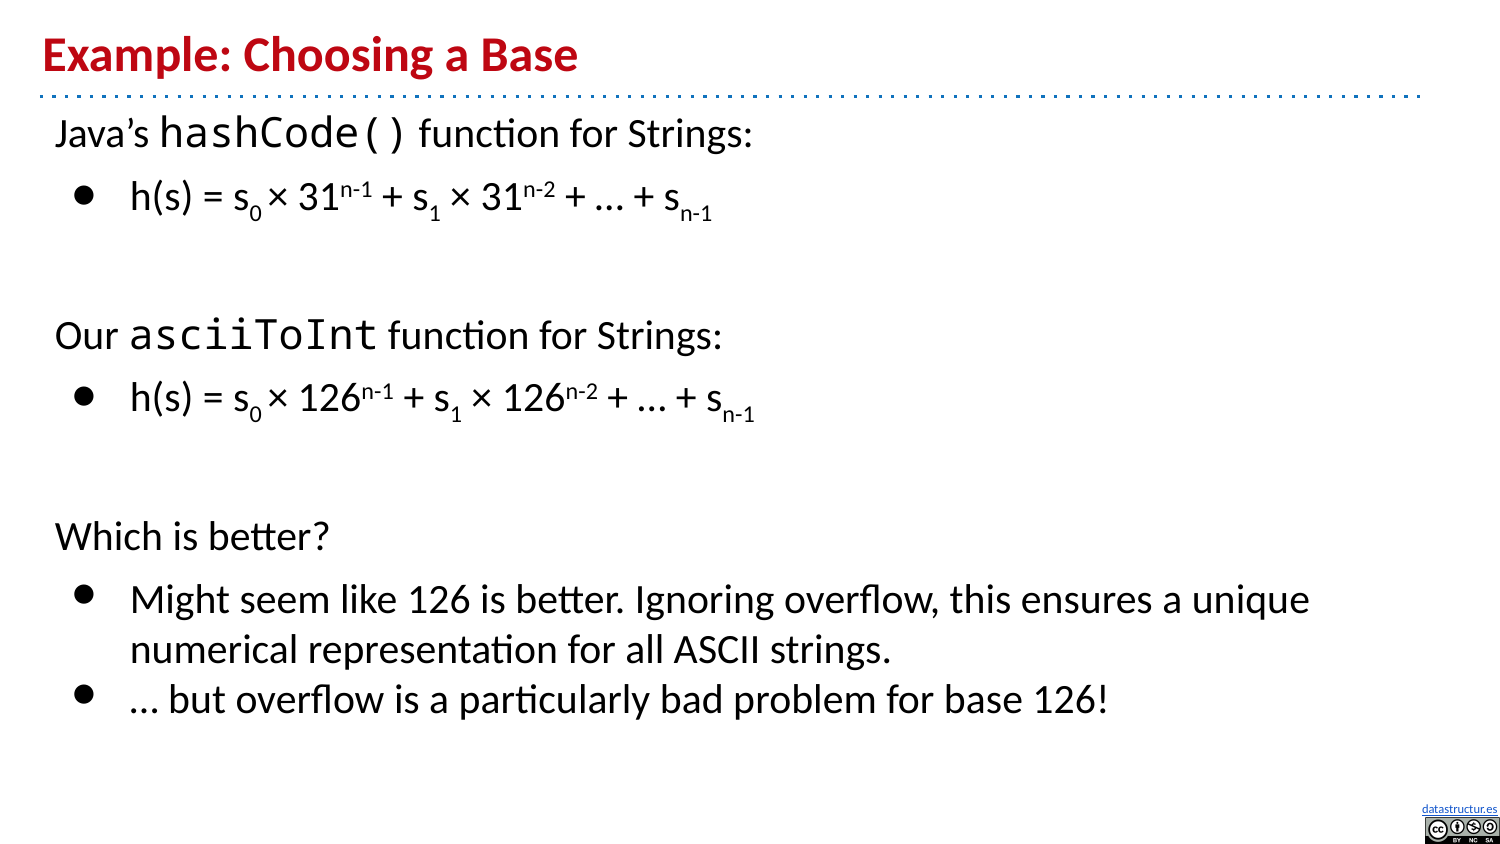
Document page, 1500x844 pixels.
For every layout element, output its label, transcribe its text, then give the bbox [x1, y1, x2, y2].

picture [1425, 817, 1500, 844]
list Java’s hashCode() function for Strings: h(s) = s0 × 31n-1 + s1 × 31n-2 + … + sn-1 Our asciiToInt function for Strings: h(s) = s0 × 126n-1 + s1 × 126n-2 + … + sn-1 Which is better? Might seem like 126 is better. Ignoring overflow, this ensures a unique numerical representation for all ASCII strings. … but overflow is a particularly bad problem for base 126! [39, 91, 1445, 769]
title Example: Choosing a Base [27, 15, 1378, 97]
